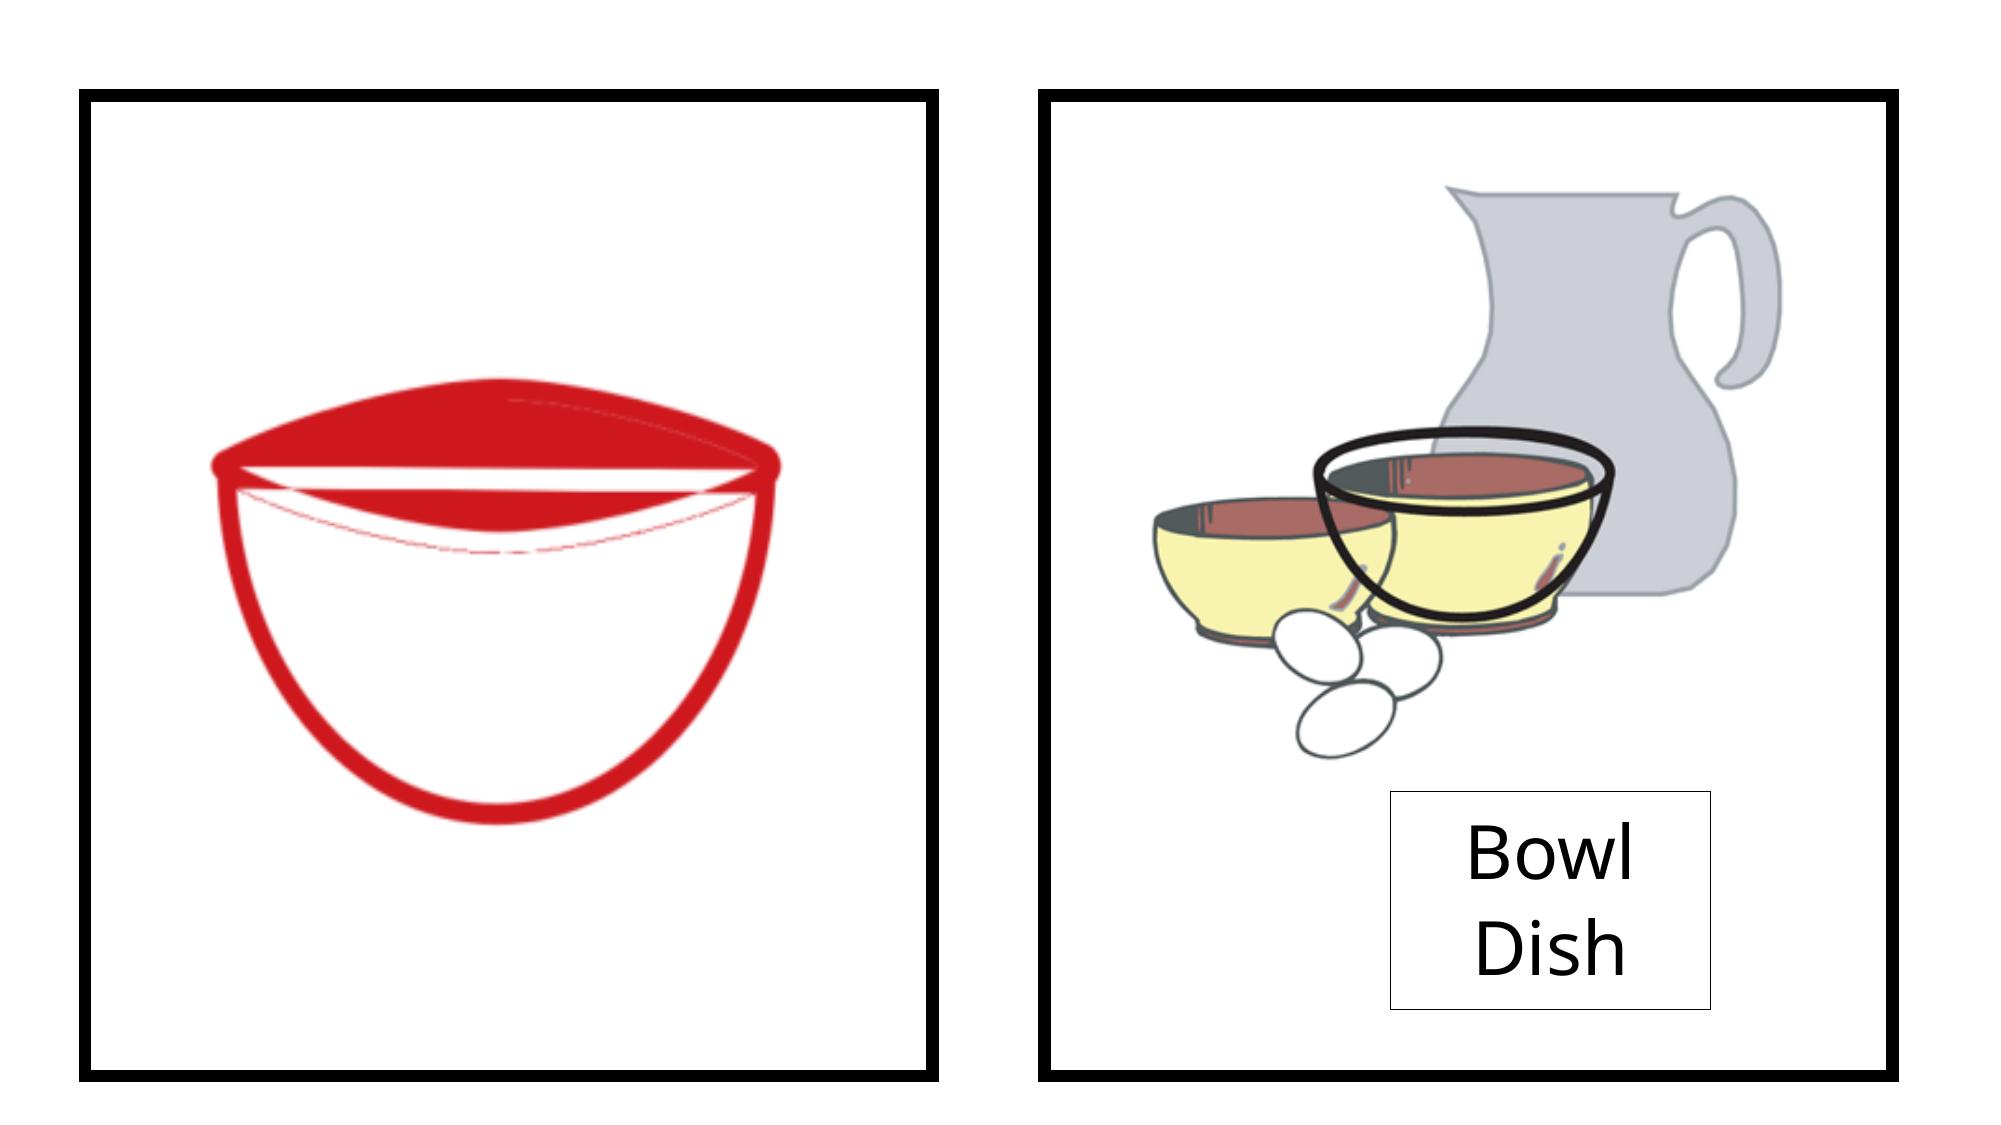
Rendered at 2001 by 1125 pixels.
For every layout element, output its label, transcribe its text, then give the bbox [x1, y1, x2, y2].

text_box [1044, 95, 1893, 1077]
text_box [84, 95, 934, 1077]
picture [142, 304, 827, 868]
text_box Bowl Dish [1390, 791, 1711, 1010]
picture [1132, 148, 1804, 791]
